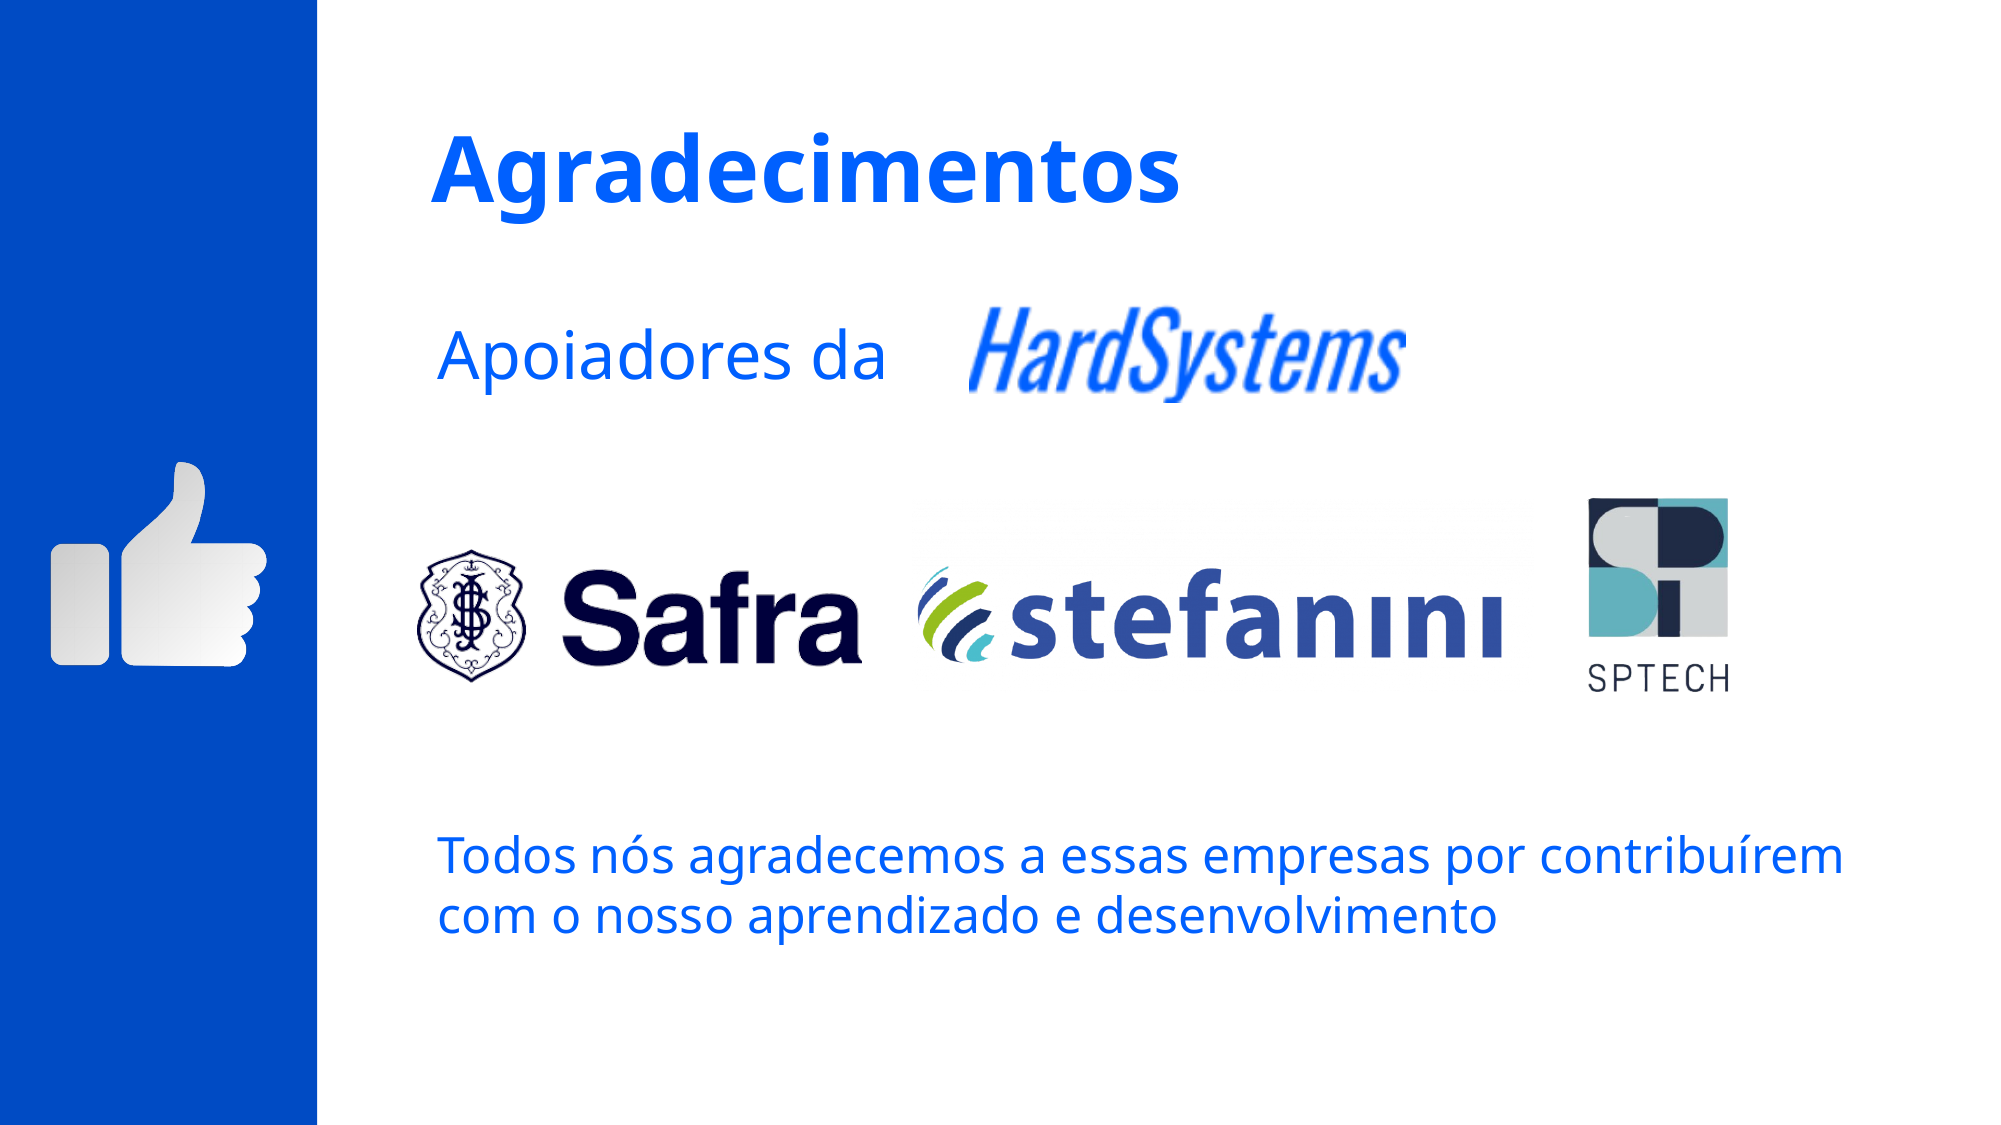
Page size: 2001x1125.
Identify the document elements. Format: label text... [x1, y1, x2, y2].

text_box [0, 0, 318, 1125]
picture [912, 467, 1785, 721]
text_box Agradecimentos [416, 103, 1248, 229]
text_box Todos nós agradecemos a essas empresas por contribuírem com o nosso aprendizado e desenvolvimento [422, 816, 1936, 952]
picture [417, 549, 862, 683]
text_box Apoiadores da [422, 305, 969, 401]
picture [32, 437, 285, 691]
picture [969, 302, 1406, 403]
